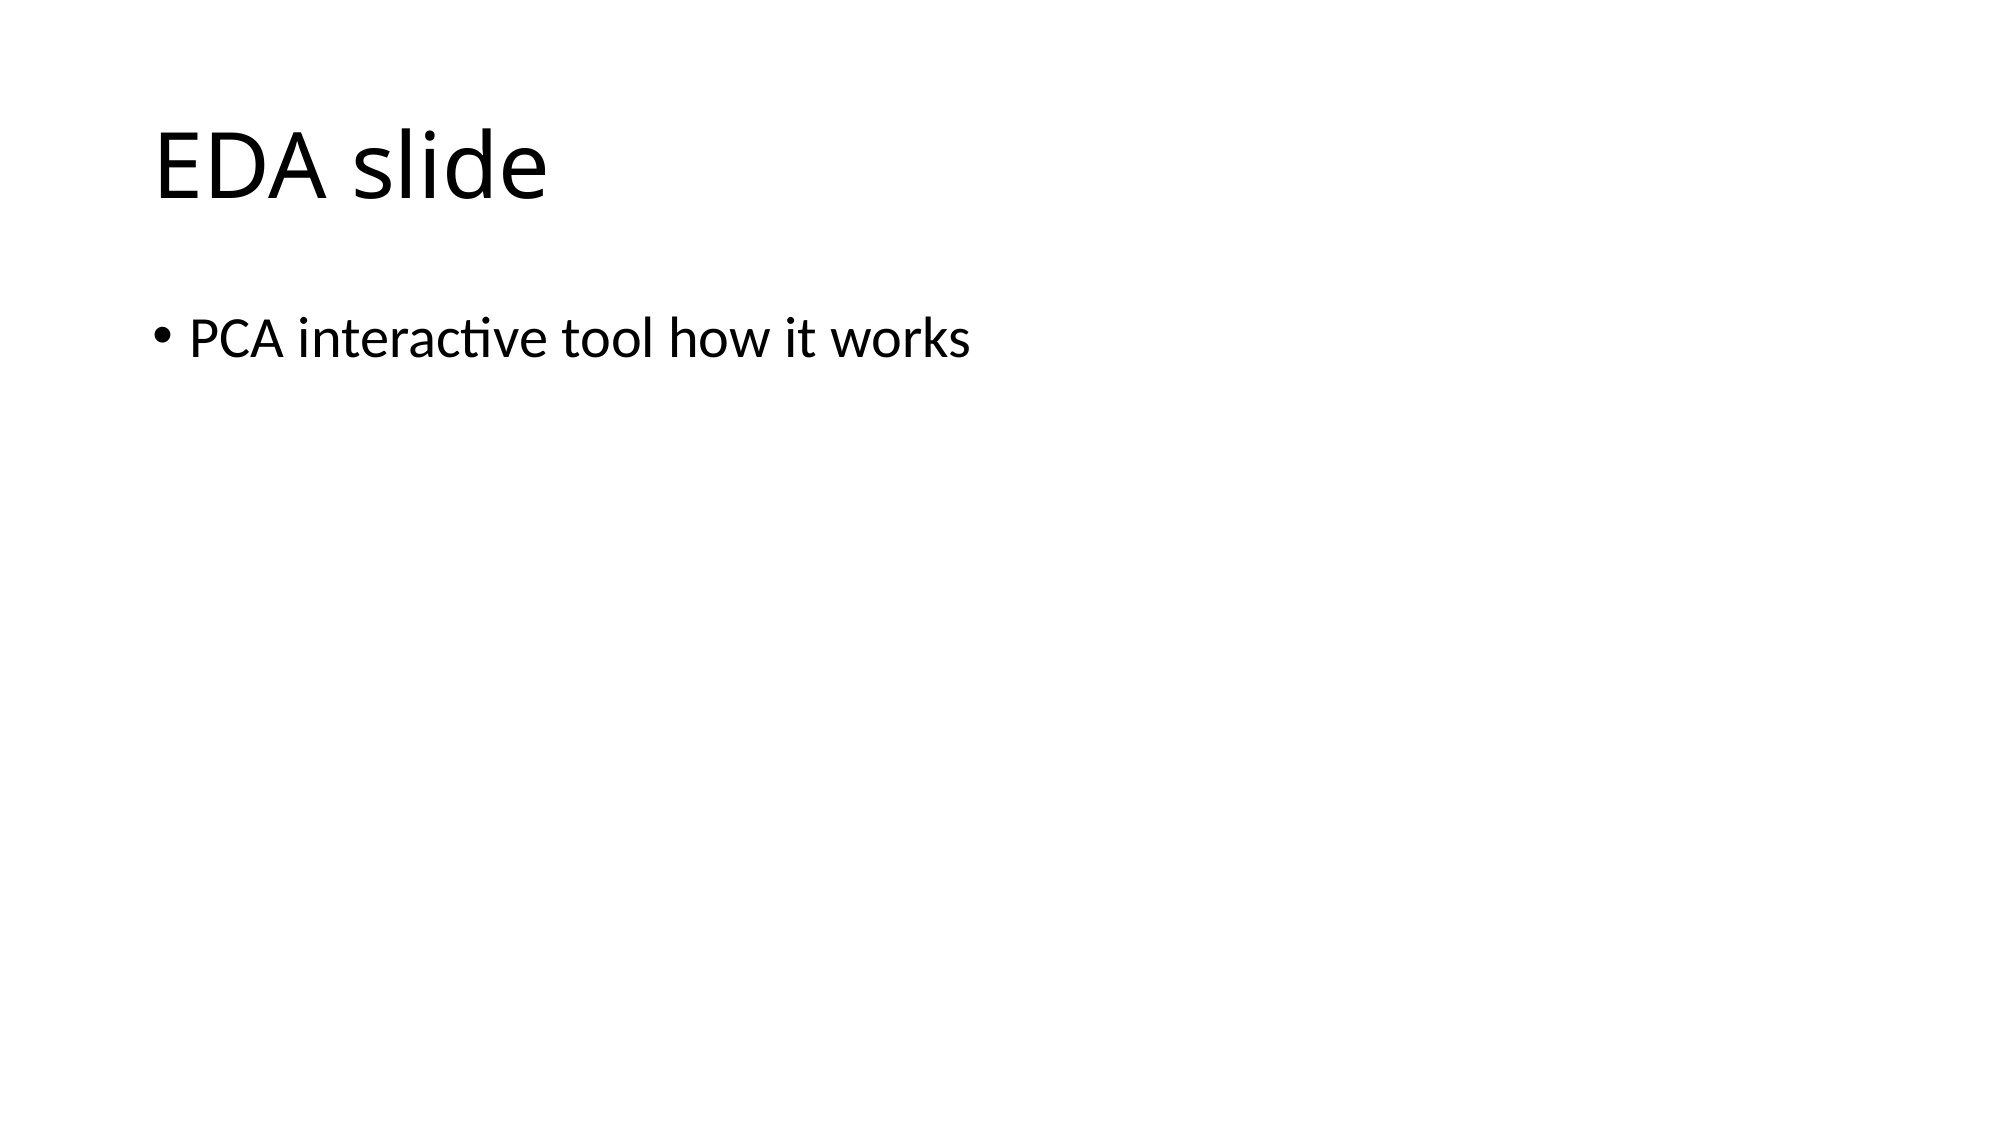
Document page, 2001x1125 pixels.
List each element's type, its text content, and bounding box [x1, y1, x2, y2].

list PCA interactive tool how it works [137, 299, 1863, 1014]
title EDA slide [137, 59, 1863, 278]
